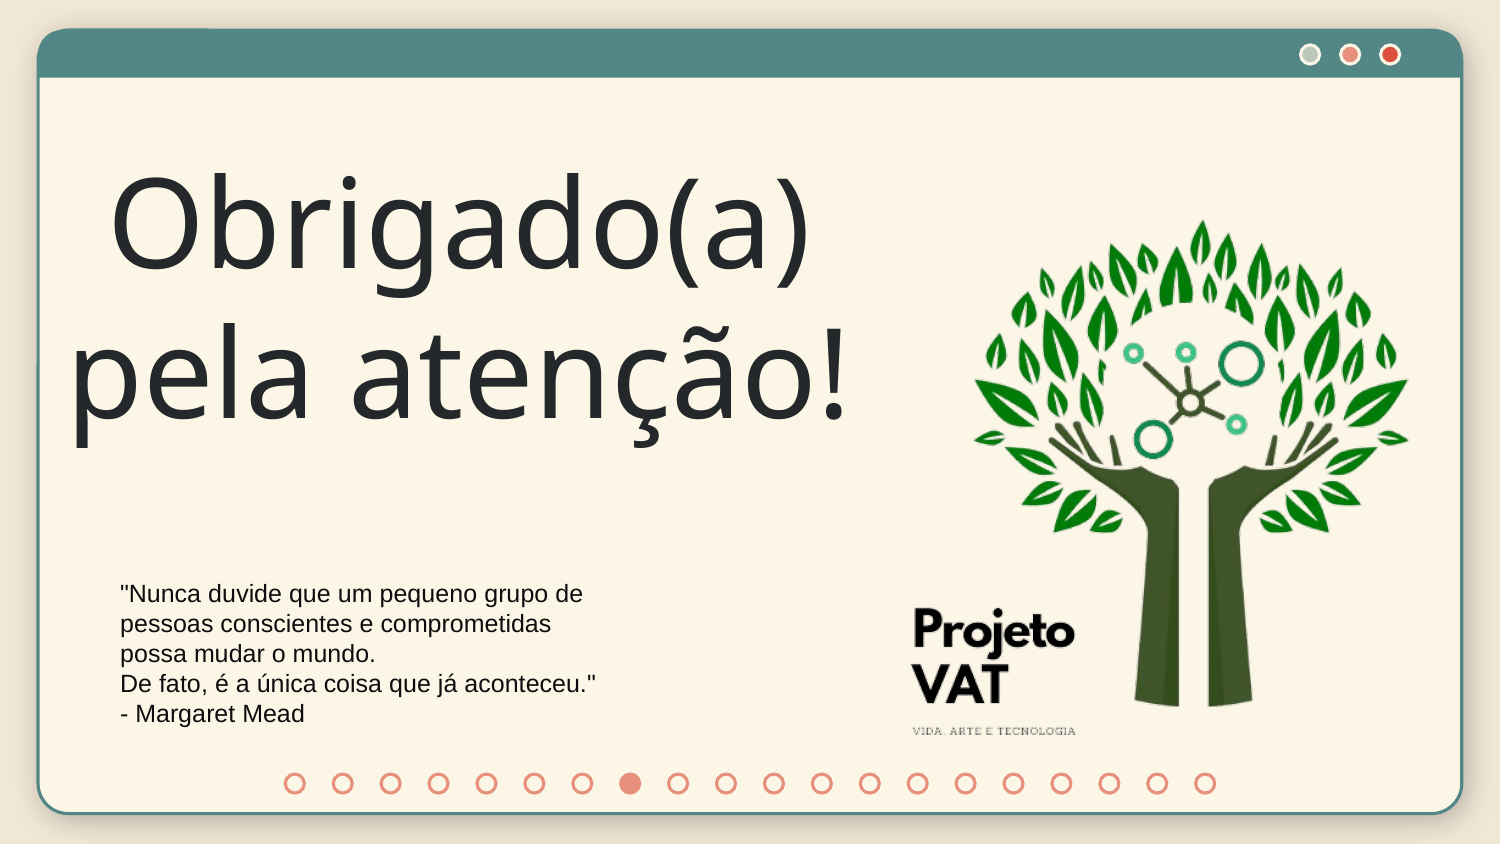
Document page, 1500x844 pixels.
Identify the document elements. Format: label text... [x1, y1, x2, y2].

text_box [284, 773, 1215, 794]
text_box "Nunca duvide que um pequeno grupo de pessoas conscientes e comprometidas possa mudar o mundo. De fato, é a única coisa que já aconteceu." - Margaret Mead [105, 570, 621, 736]
title Obrigado(a) pela atenção! [38, 128, 880, 502]
picture [900, 142, 1500, 752]
